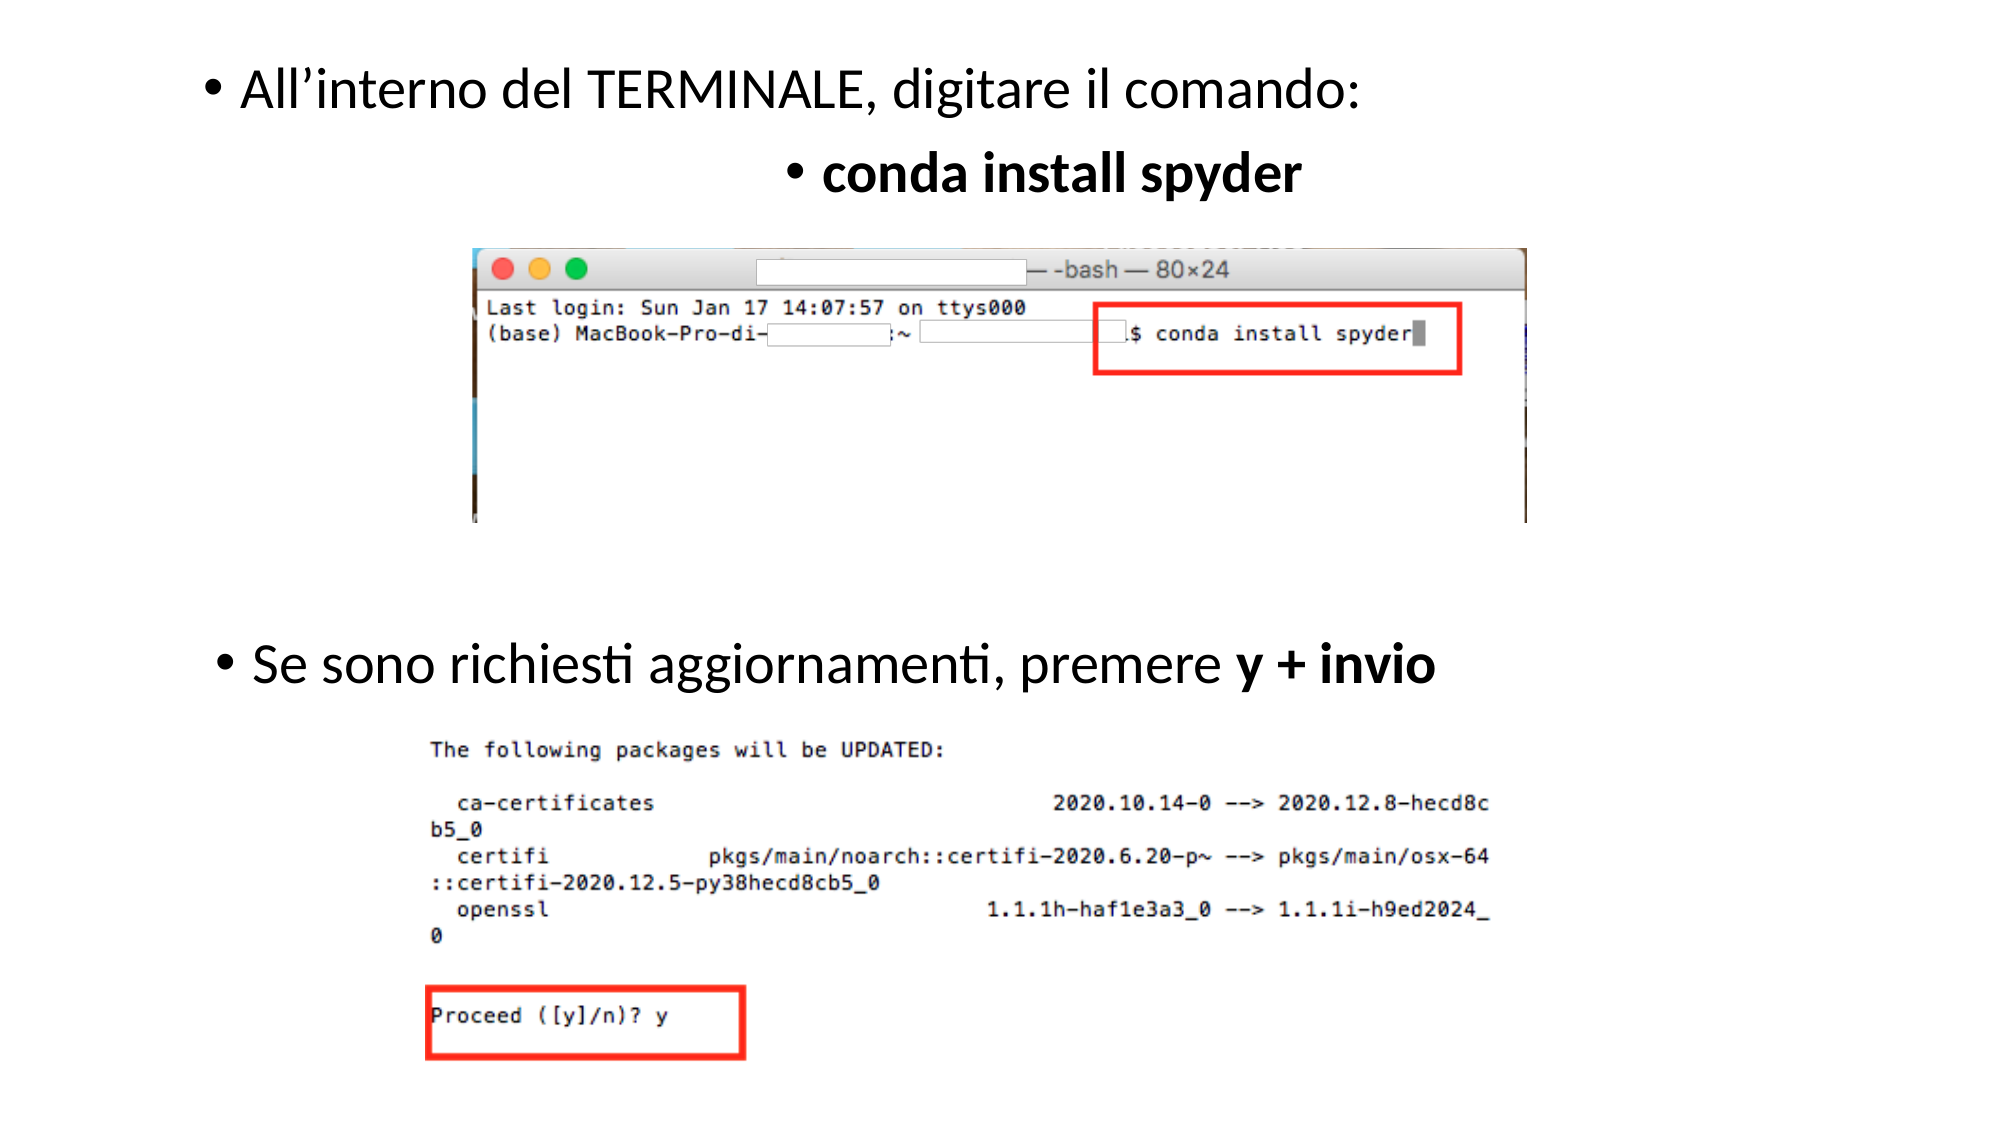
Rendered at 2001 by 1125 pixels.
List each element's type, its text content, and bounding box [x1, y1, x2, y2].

picture [472, 247, 1528, 523]
picture [424, 729, 1501, 1064]
text_box All’interno del TERMINALE, digitare il comando: conda install spyder [188, 50, 1914, 237]
text_box Se sono richiesti aggiornamenti, premere y + invio [200, 625, 1926, 812]
